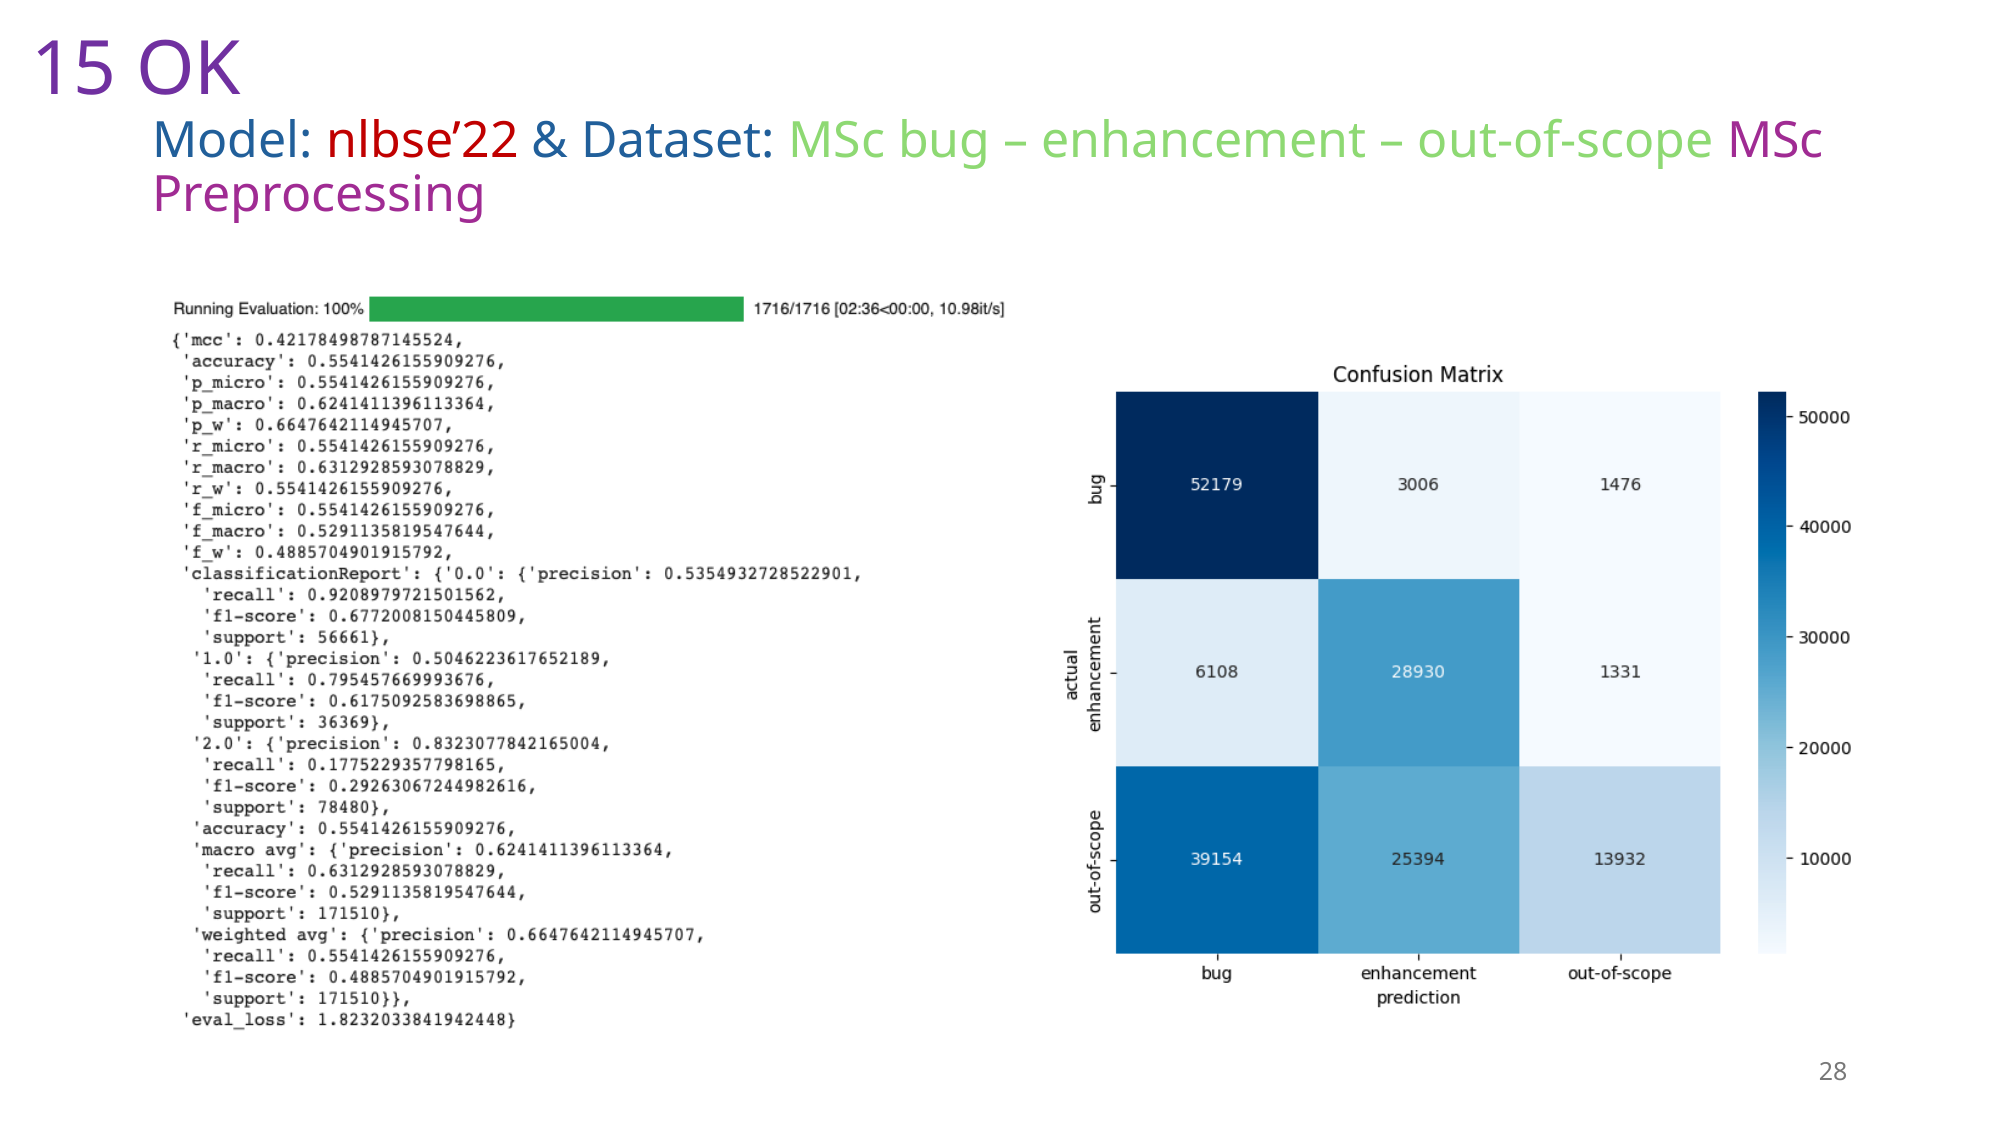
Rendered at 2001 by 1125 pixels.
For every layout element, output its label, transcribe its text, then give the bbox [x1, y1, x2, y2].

picture [160, 288, 1017, 1040]
picture [1053, 359, 1863, 1018]
text_box Model: nlbse’22 & Dataset: MSc bug – enhancement – out-of-scope MSc Preprocessing [137, 59, 2000, 278]
text_box 15 OK [16, 12, 336, 118]
slide_number 27 [1412, 1042, 1863, 1103]
